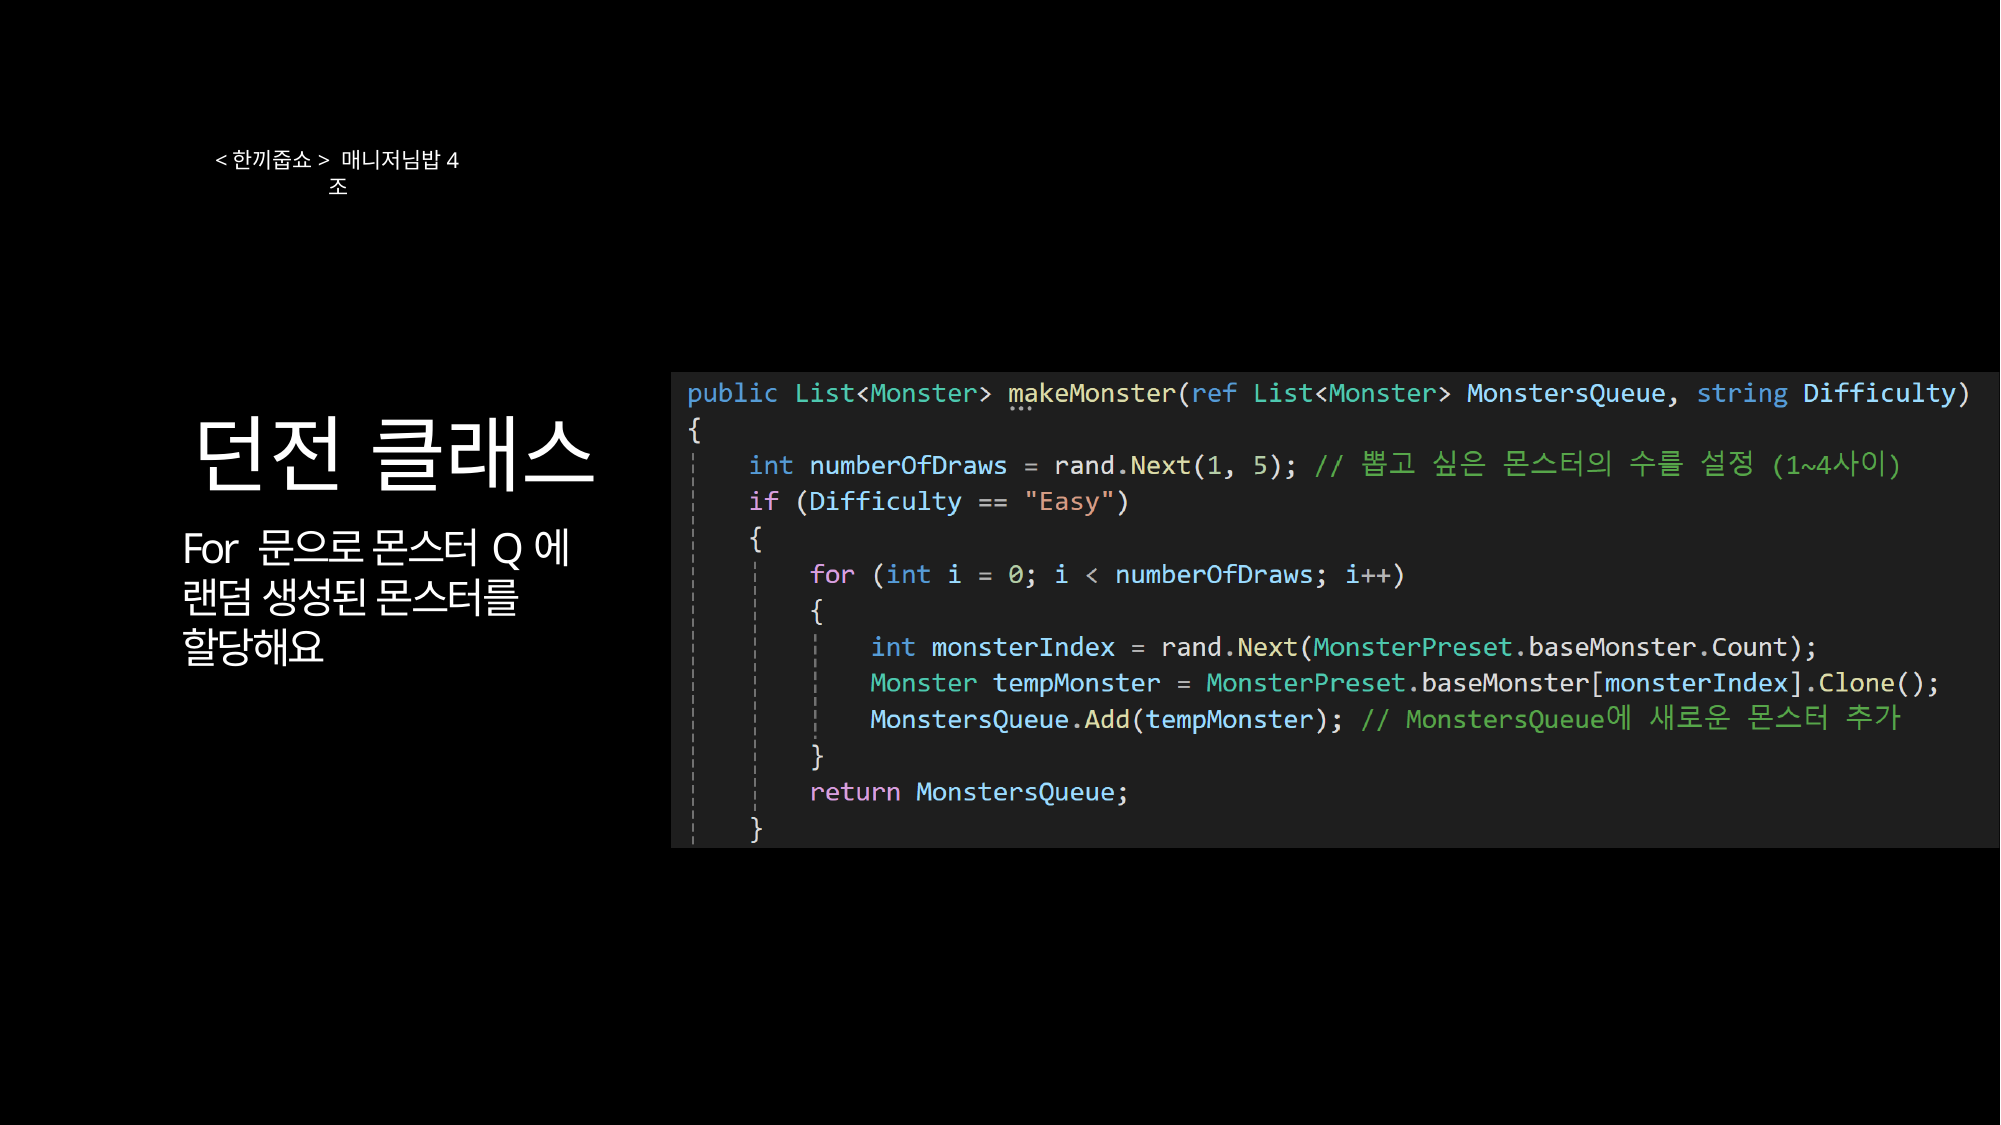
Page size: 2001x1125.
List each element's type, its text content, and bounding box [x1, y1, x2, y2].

picture [670, 371, 2000, 849]
text_box 던전 클래스 [178, 394, 614, 509]
text_box For 문으로 몬스터Q에 랜덤 생성된 몬스터를 할당해요 [166, 513, 596, 679]
text_box <한끼줍쇼> 매니저님밥4조 [200, 139, 476, 207]
